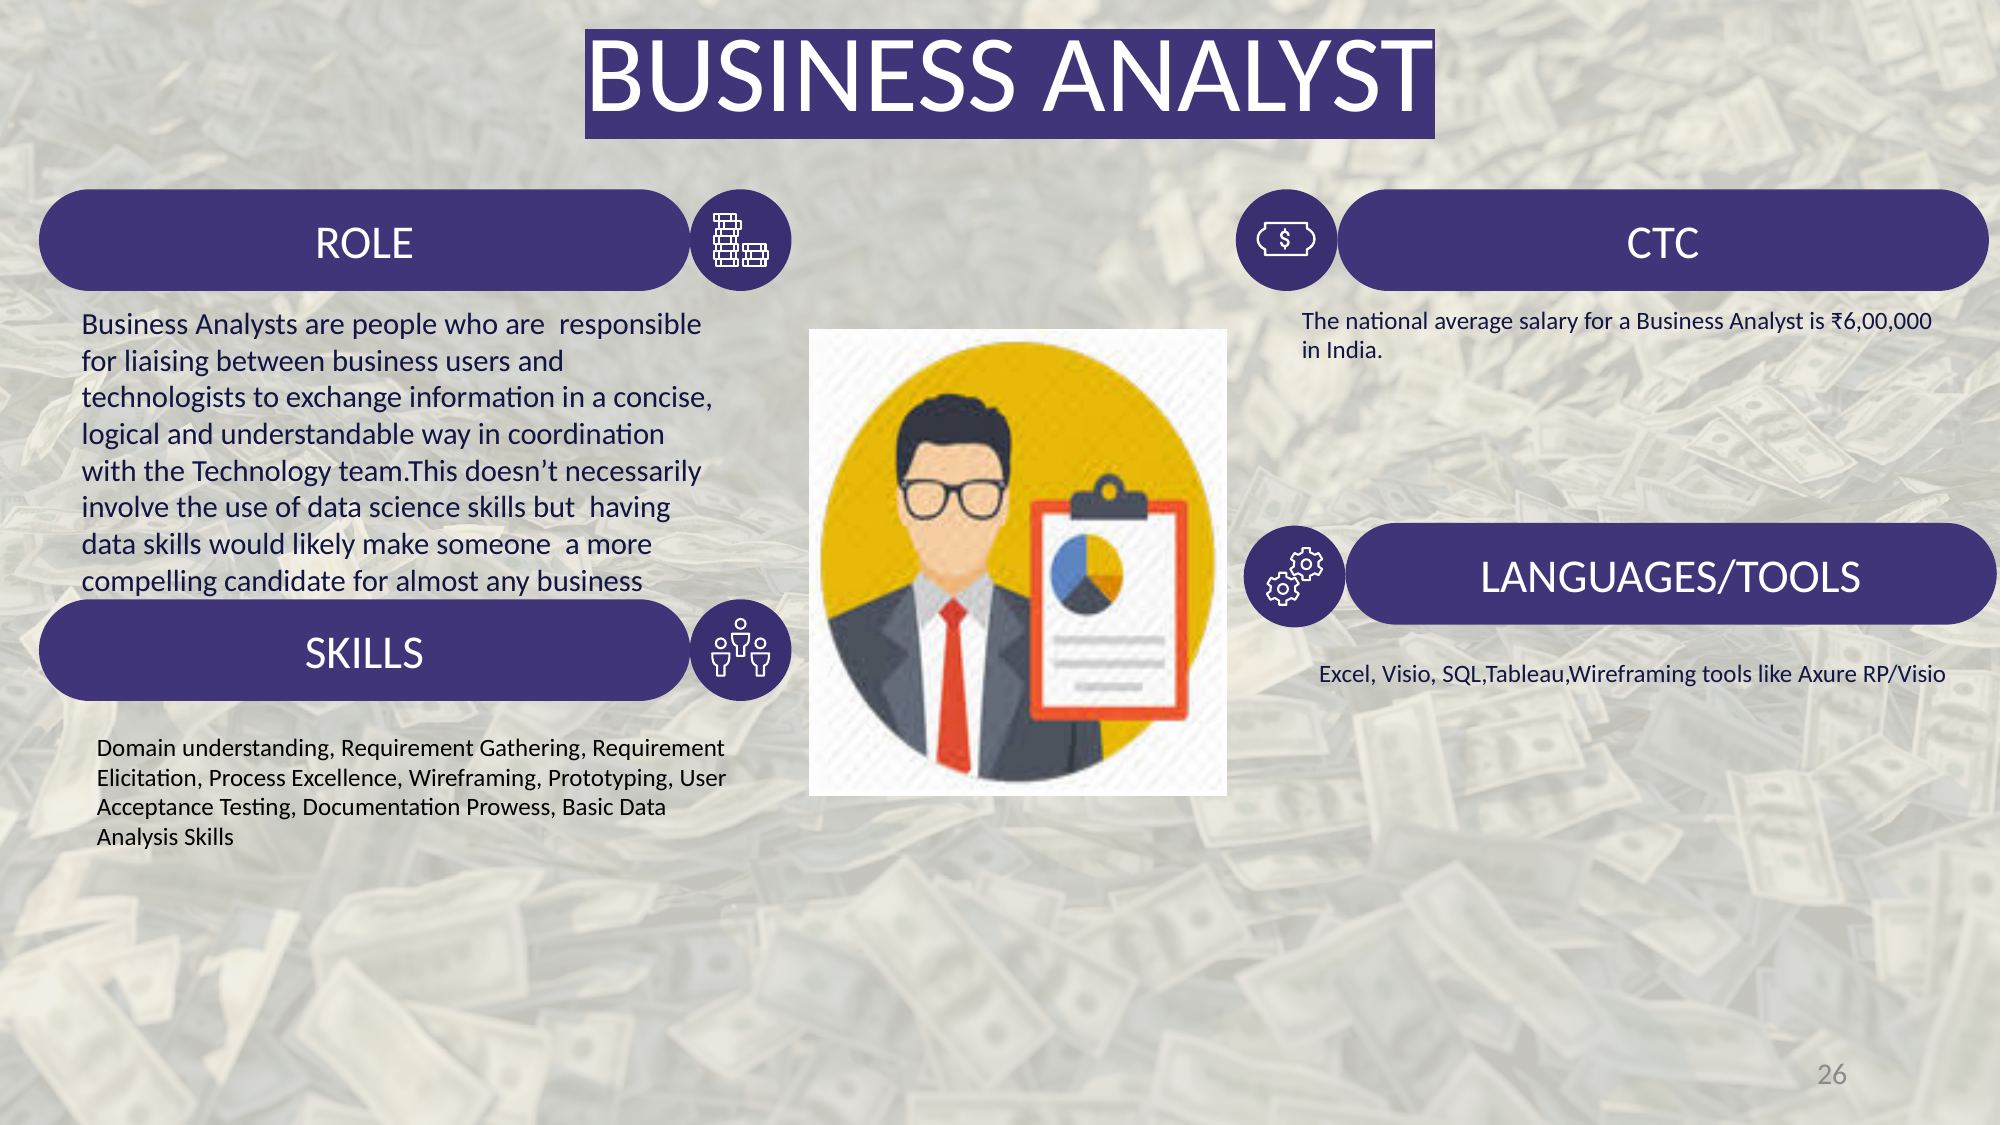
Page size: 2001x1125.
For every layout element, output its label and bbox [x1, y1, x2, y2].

text_box [38, 189, 792, 292]
text_box [38, 599, 792, 702]
text_box [1243, 522, 1997, 628]
text_box [1257, 222, 1315, 256]
picture [0, 0, 2000, 1125]
